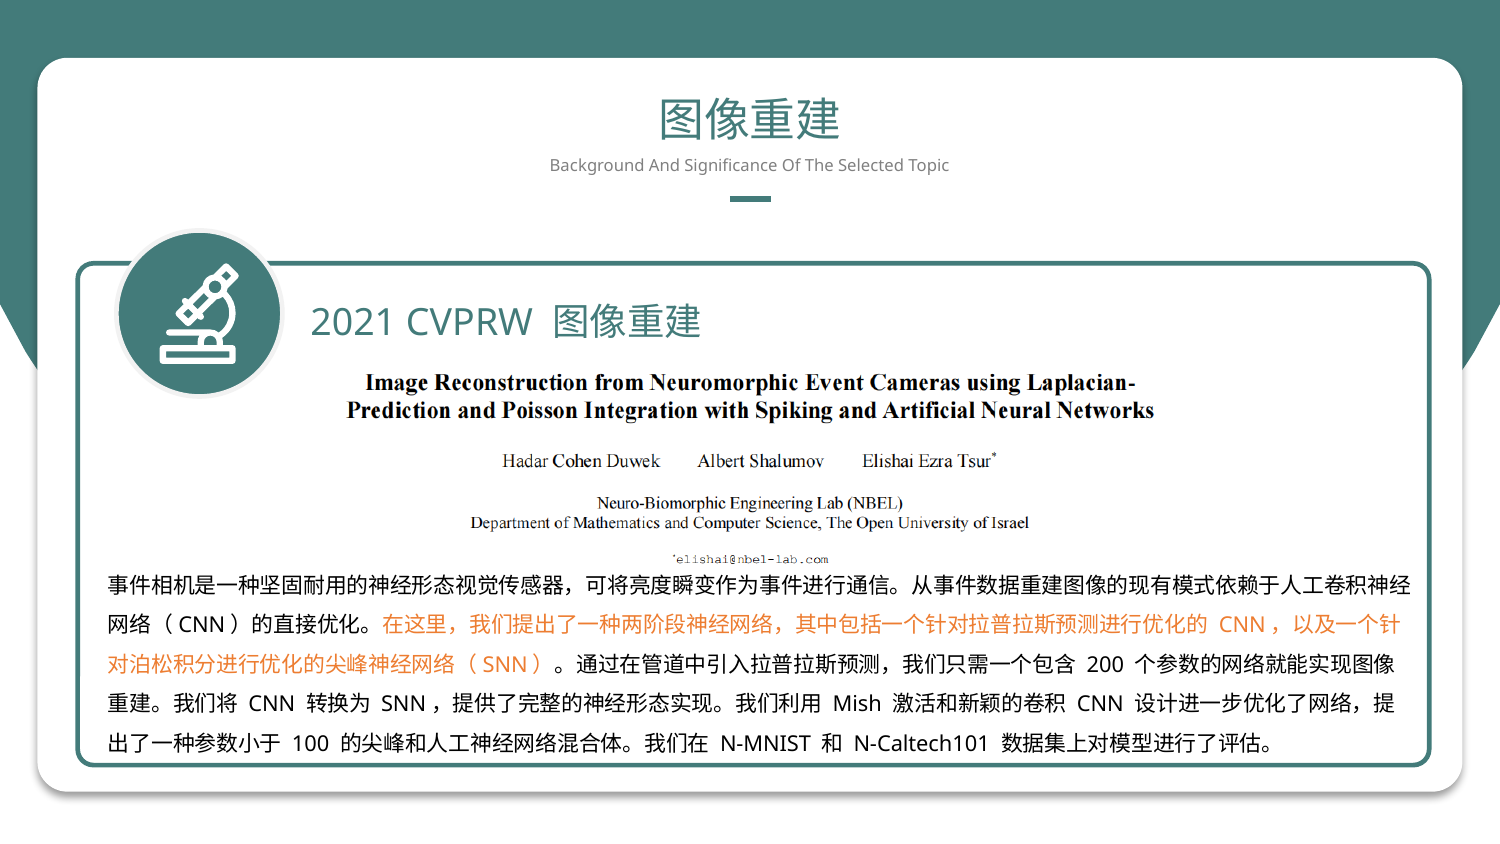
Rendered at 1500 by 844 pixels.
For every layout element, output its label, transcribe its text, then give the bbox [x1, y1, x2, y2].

text_box [115, 229, 284, 398]
picture [323, 343, 1177, 571]
text_box 2021 CVPRW 图像重建 [295, 290, 772, 351]
text_box 事件相机是一种坚固耐用的神经形态视觉传感器，可将亮度瞬变作为事件进行通信。从事件数据重建图像的现有模式依赖于人工卷积神经网络（CNN）的直接优化。在这里，我们提出了一种两阶段神经网络，其中包括一个针对拉普拉斯预测进行优化的 CNN，以及一个针对泊松积分进行优化的尖峰神经网络（SNN）。通过在管道中引入拉普拉斯预测，我们只需一个包含 200 个参数的网络就能实现图像重建。我们将 CNN 转换为 SNN，提供了完整的神经形态实现。我们利用 Mish 激活和新颖的卷积 CNN 设计进一步优化了网络，提出了一种参数小于 100 的尖峰和人工神经网络混合体。我们在 N-MNIST 和 N-Caltech101 数据集上对模型进行了评估。 [93, 551, 1430, 763]
text_box [159, 263, 239, 364]
text_box Background And Significance Of The Selected Topic [534, 147, 966, 183]
text_box 图像重建 [643, 83, 857, 147]
text_box [76, 262, 1431, 767]
